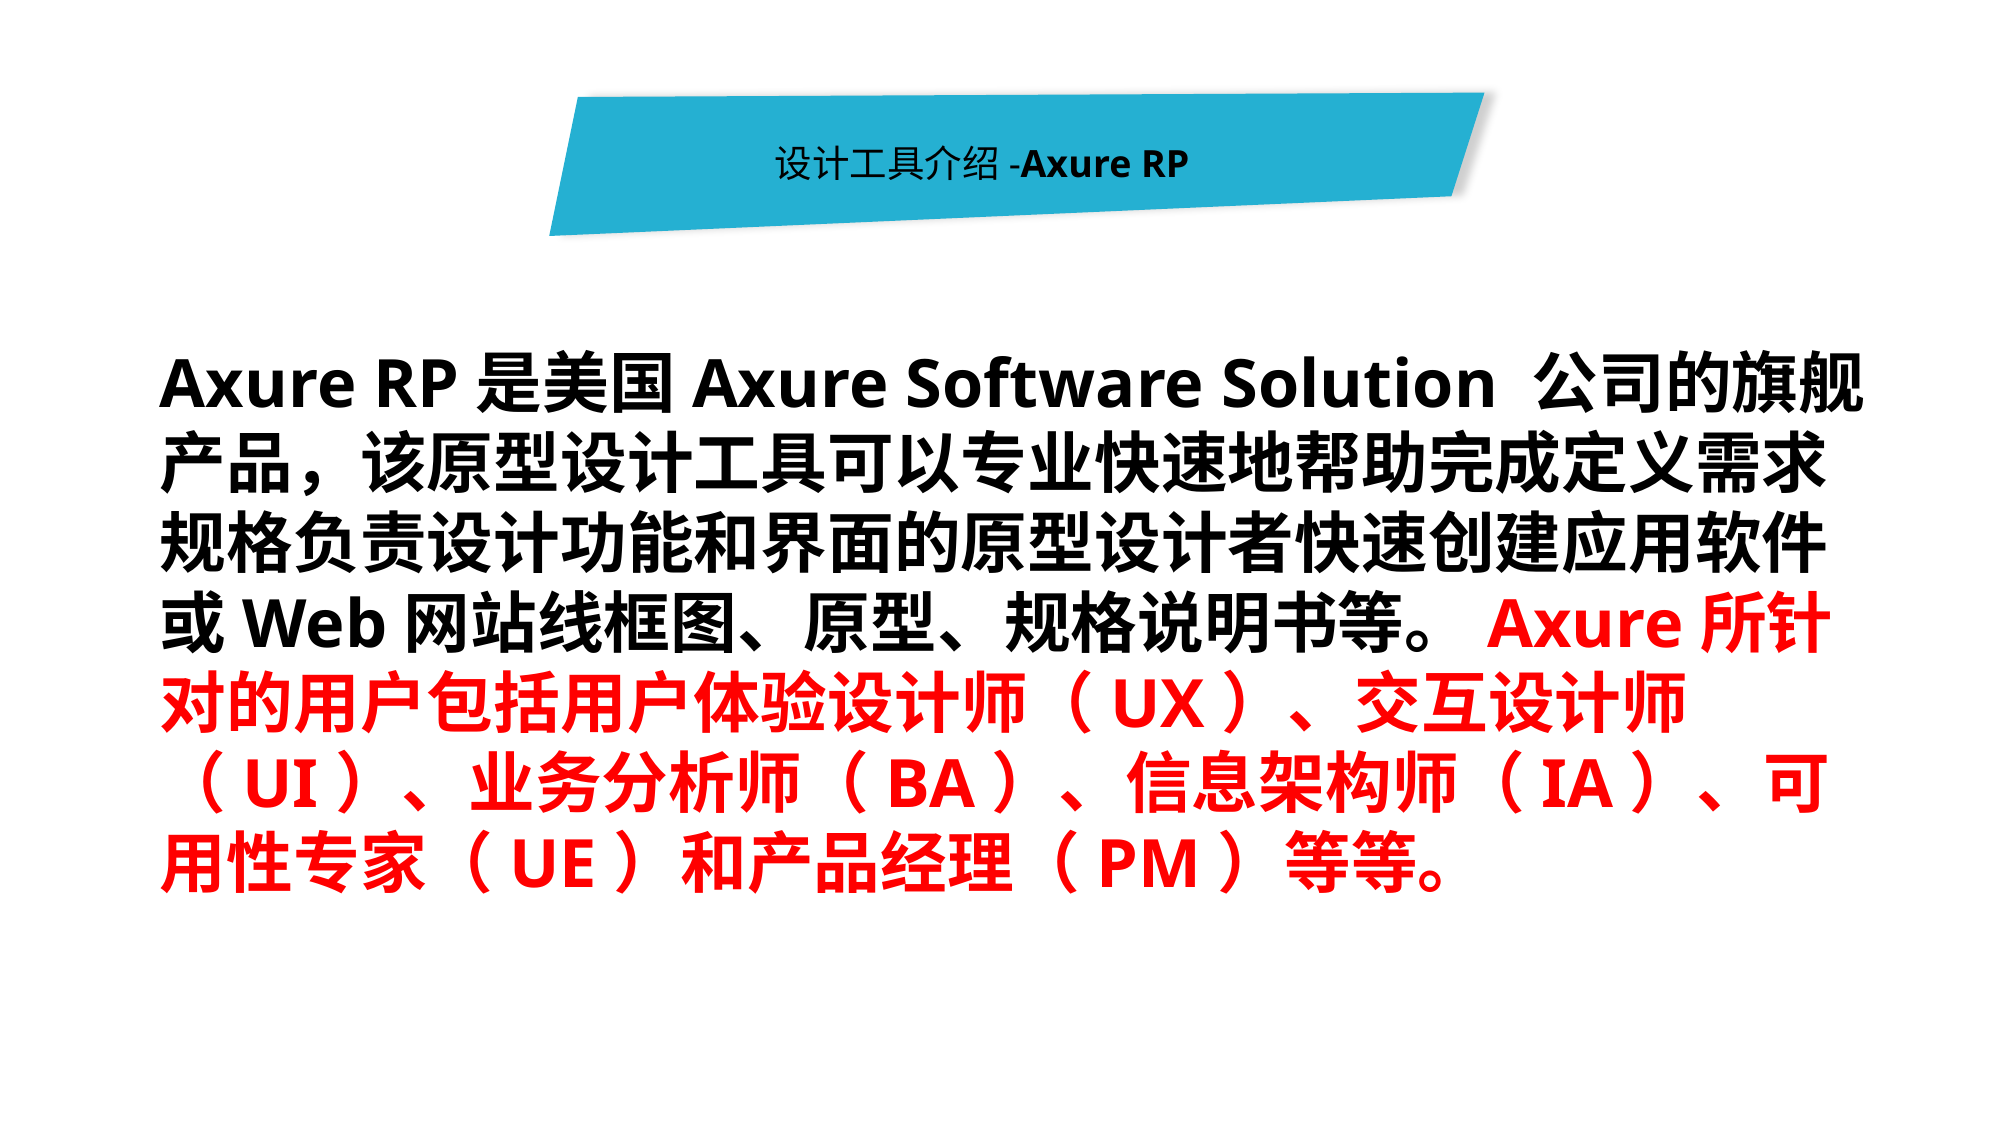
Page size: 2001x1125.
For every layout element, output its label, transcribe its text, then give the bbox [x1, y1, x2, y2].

text_box 设计工具介绍-Axure RP [693, 132, 1272, 193]
text_box Axure RP是美国Axure Software Solution 公司的旗舰产品，该原型设计工具可以专业快速地帮助完成定义需求规格负责设计功能和界面的原型设计者快速创建应用软件或Web网站线框图、原型、规格说明书等。Axure所针对的用户包括用户体验设计师（UX）、交互设计师（UI）、业务分析师（BA）、信息架构师（IA）、可用性专家（UE）和产品经理（PM）等等。 [145, 333, 1882, 953]
